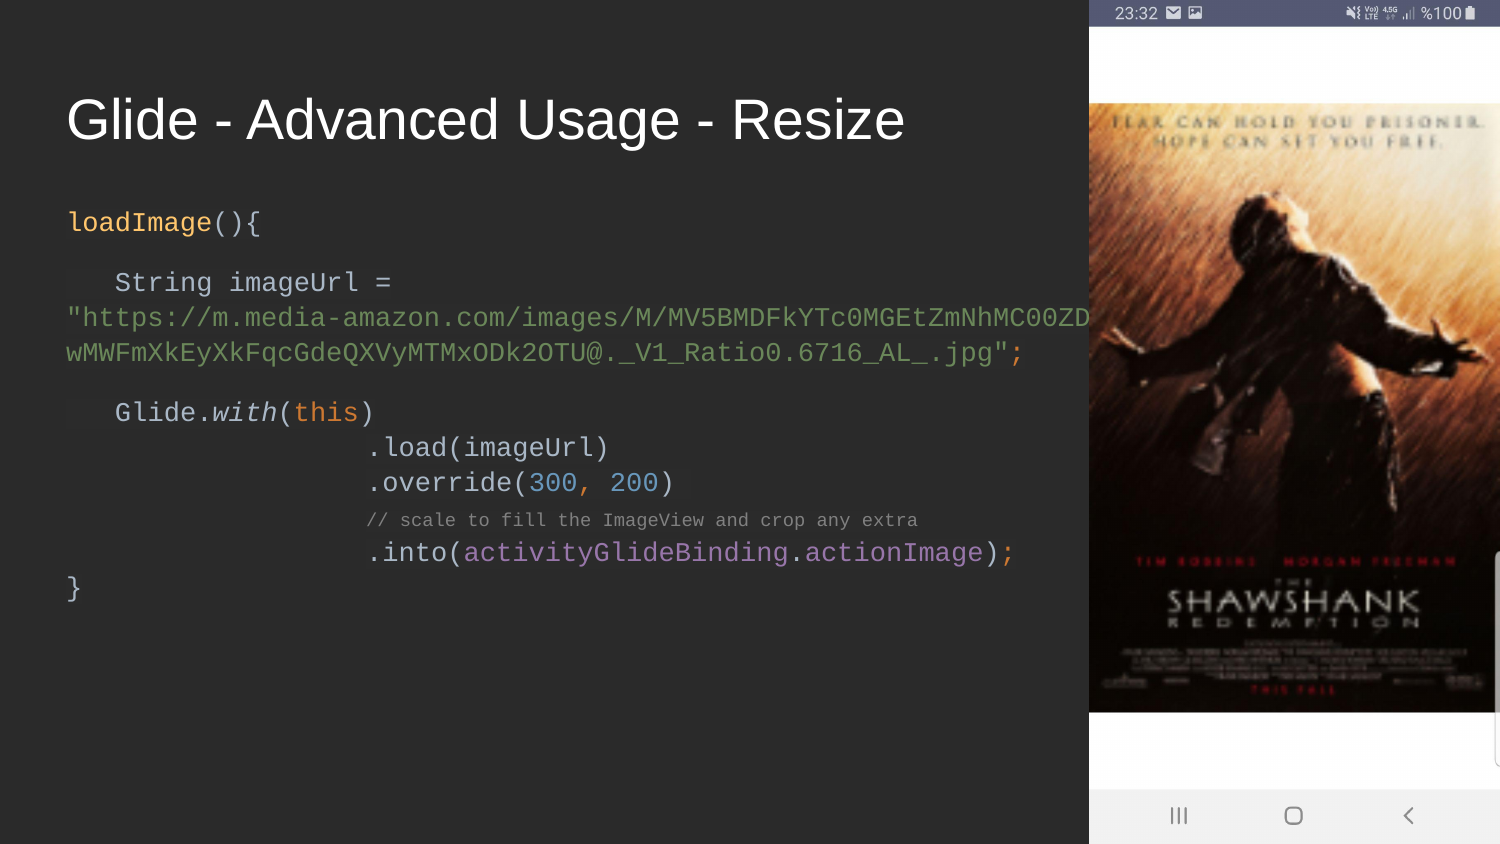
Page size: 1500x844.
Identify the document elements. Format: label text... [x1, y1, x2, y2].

picture [1089, 0, 1500, 844]
title Glide - Advanced Usage - Resize [51, 72, 1084, 167]
list loadImage(){ String imageUrl = "https://m.media-amazon.com/images/M/MV5BMDFkYTc0MGEtZmNhMC00ZDIzLWFmNTEtODM1ZmRlYWMwMWFmXkEyXkFqcGdeQXVyMTMxODk2OTU@._V1_Ratio0.6716_AL_.jpg"; Glide.with(this) .load(imageUrl) .override(300, 200) // scale to fill the ImageView and crop any extra .into(activityGlideBinding.actionImage); } [51, 189, 1084, 844]
